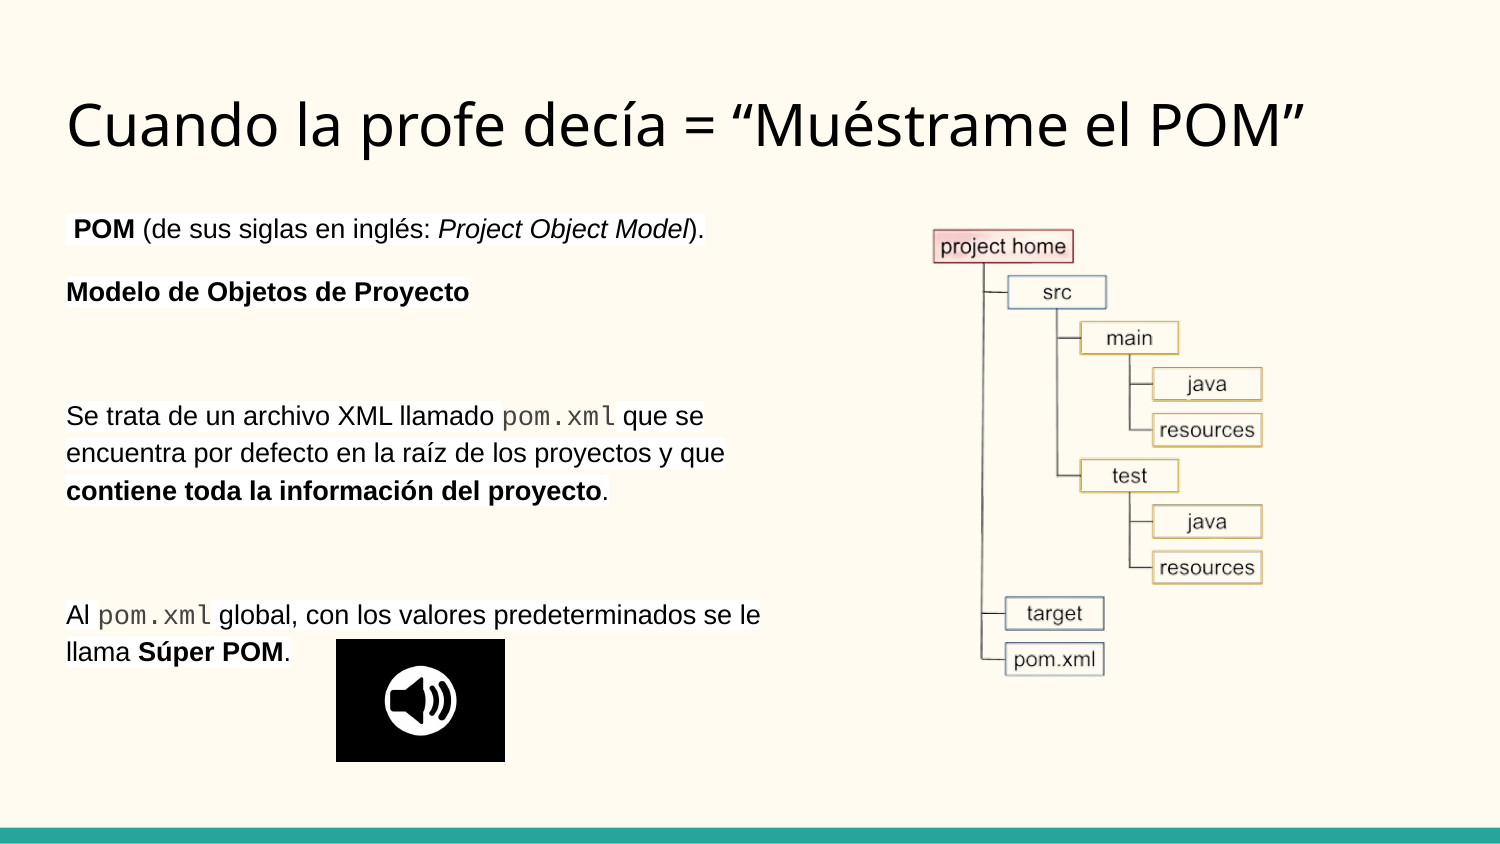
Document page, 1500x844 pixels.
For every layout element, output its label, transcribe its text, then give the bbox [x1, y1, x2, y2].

picture [336, 639, 505, 763]
title Cuando la profe decía = “Muéstrame el POM” [51, 72, 1449, 174]
list POM (de sus siglas en inglés: Project Object Model). Modelo de Objetos de Proyecto Se trata de un archivo XML llamado pom.xml que se encuentra por defecto en la raíz de los proyectos y que contiene toda la información del proyecto. Al pom.xml global, con los valores predeterminados se le llama Súper POM. [51, 192, 829, 750]
picture [895, 191, 1418, 714]
